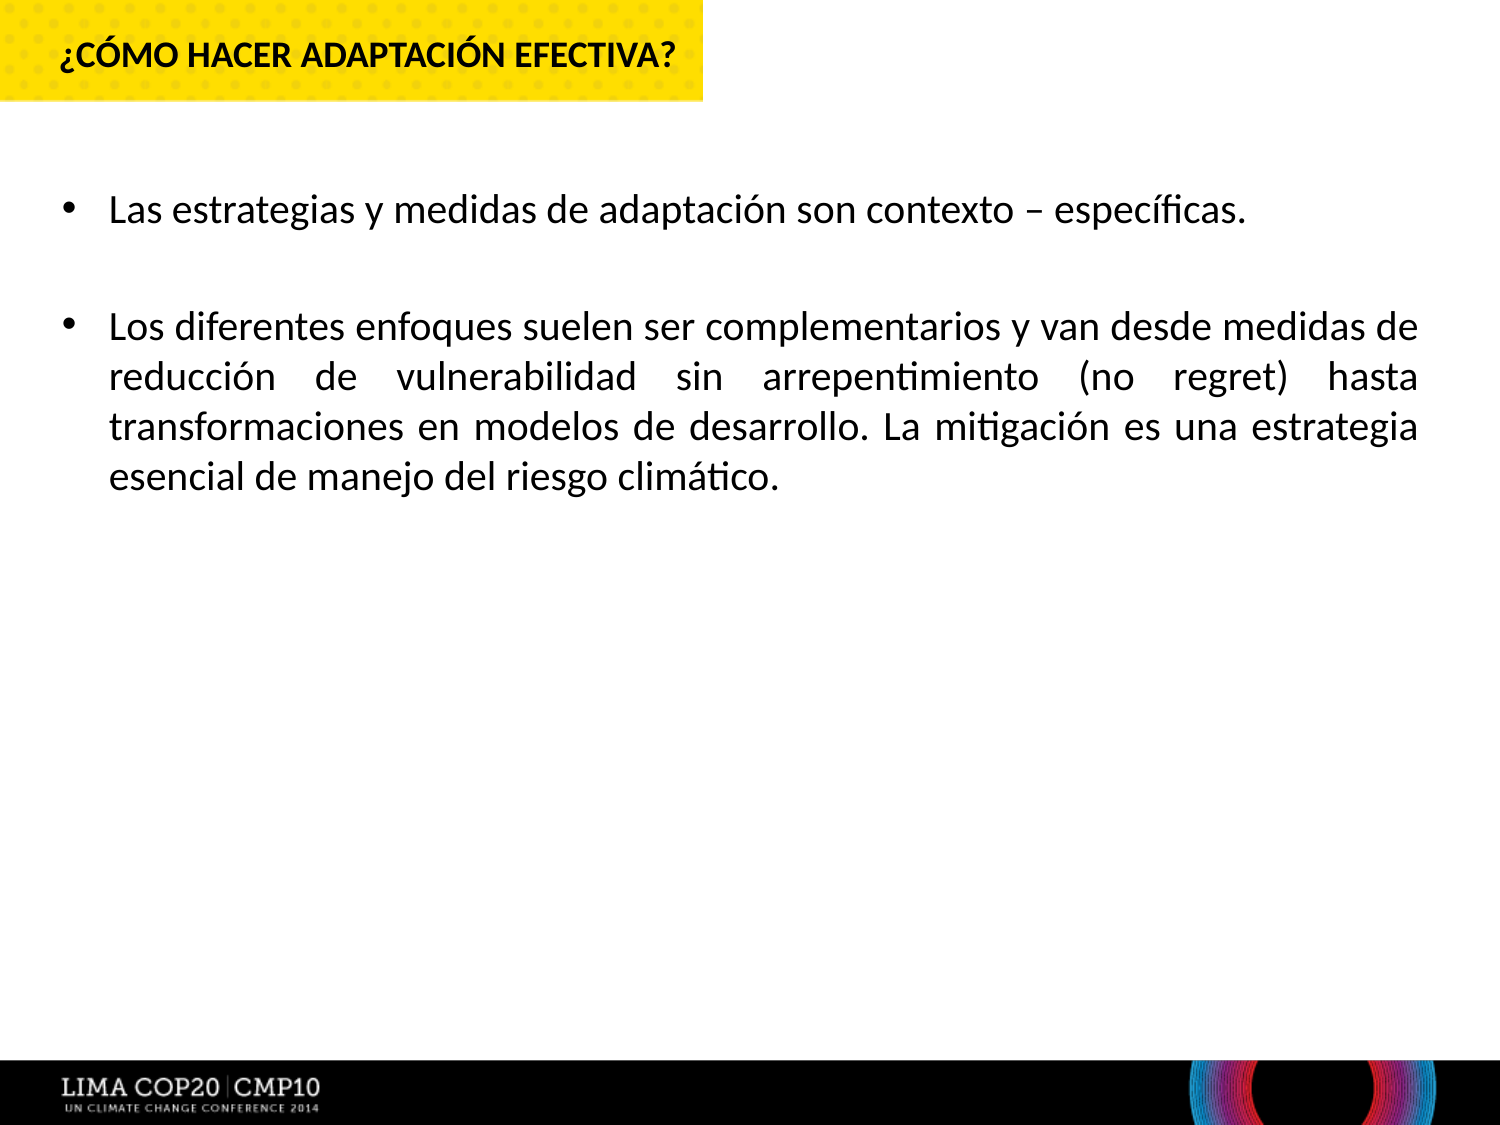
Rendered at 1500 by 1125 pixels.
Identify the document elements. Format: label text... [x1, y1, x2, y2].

text_box Las estrategias y medidas de adaptación son contexto – específicas. Los diferentes enfoques suelen ser complementarios y van desde medidas de reducción de vulnerabilidad sin arrepentimiento (no regret) hasta transformaciones en modelos de desarrollo. La mitigación es una estrategia esencial de manejo del riesgo climático. [46, 174, 1435, 832]
picture [0, 0, 1500, 1125]
